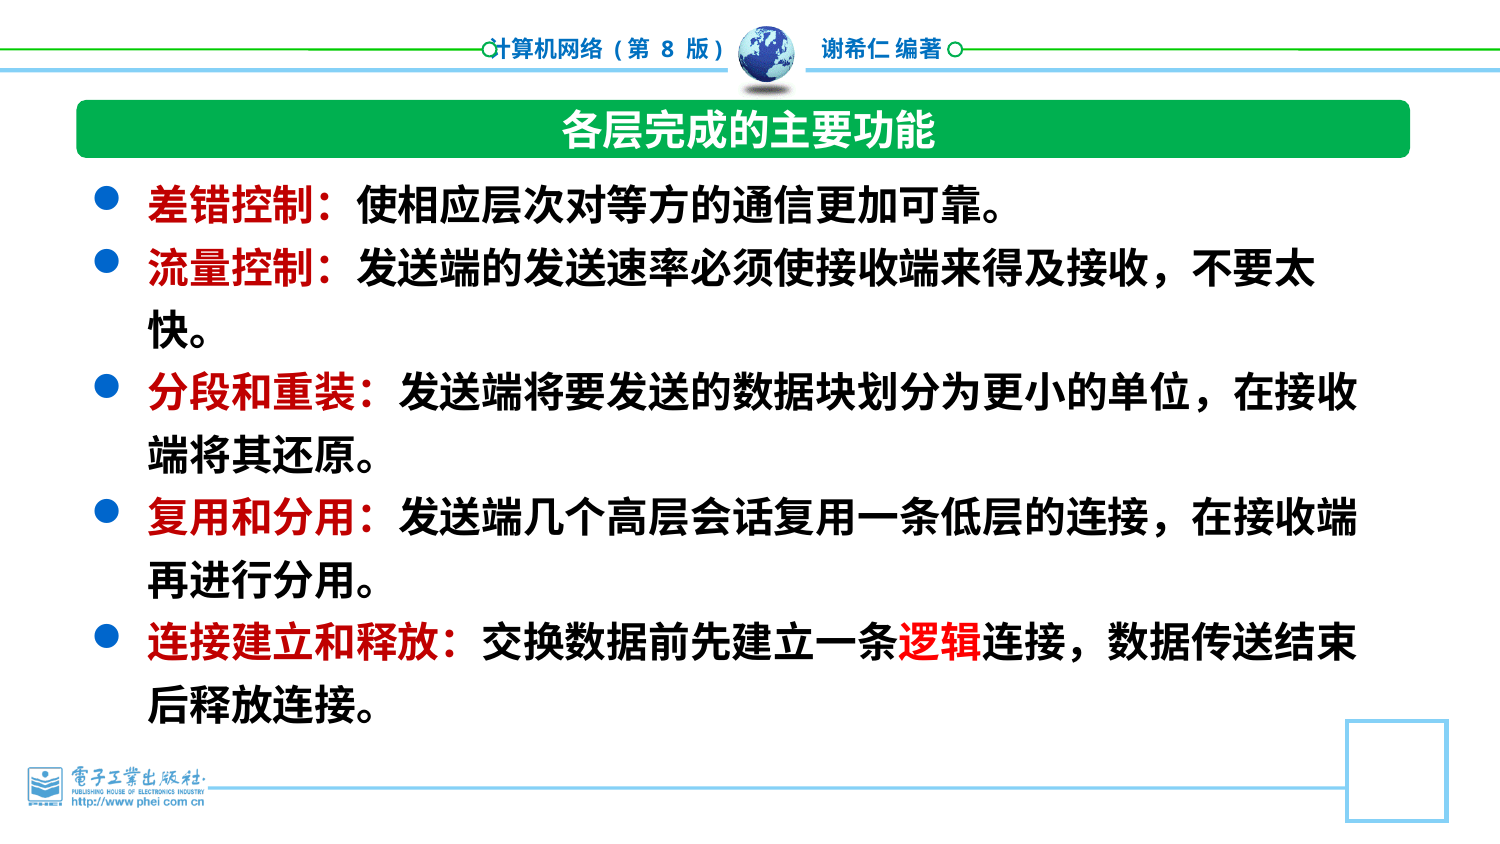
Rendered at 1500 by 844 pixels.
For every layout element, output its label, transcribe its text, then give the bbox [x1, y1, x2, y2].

picture [23, 764, 208, 809]
picture [736, 24, 796, 99]
list 各层完成的主要功能 [204, 99, 1293, 158]
list 差错控制：使相应层次对等方的通信更加可靠。 流量控制：发送端的发送速率必须使接收端来得及接收，不要太快。 分段和重装：发送端将要发送的数据块划分为更小的单位，在接收端将其还原。 复用和分用：发送端几个高层会话复用一条低层的连接，在接收端再进行分用。 连接建立和释放：交换数据前先建立一条逻辑连接，数据传送结束后释放连接。 [76, 159, 1410, 716]
